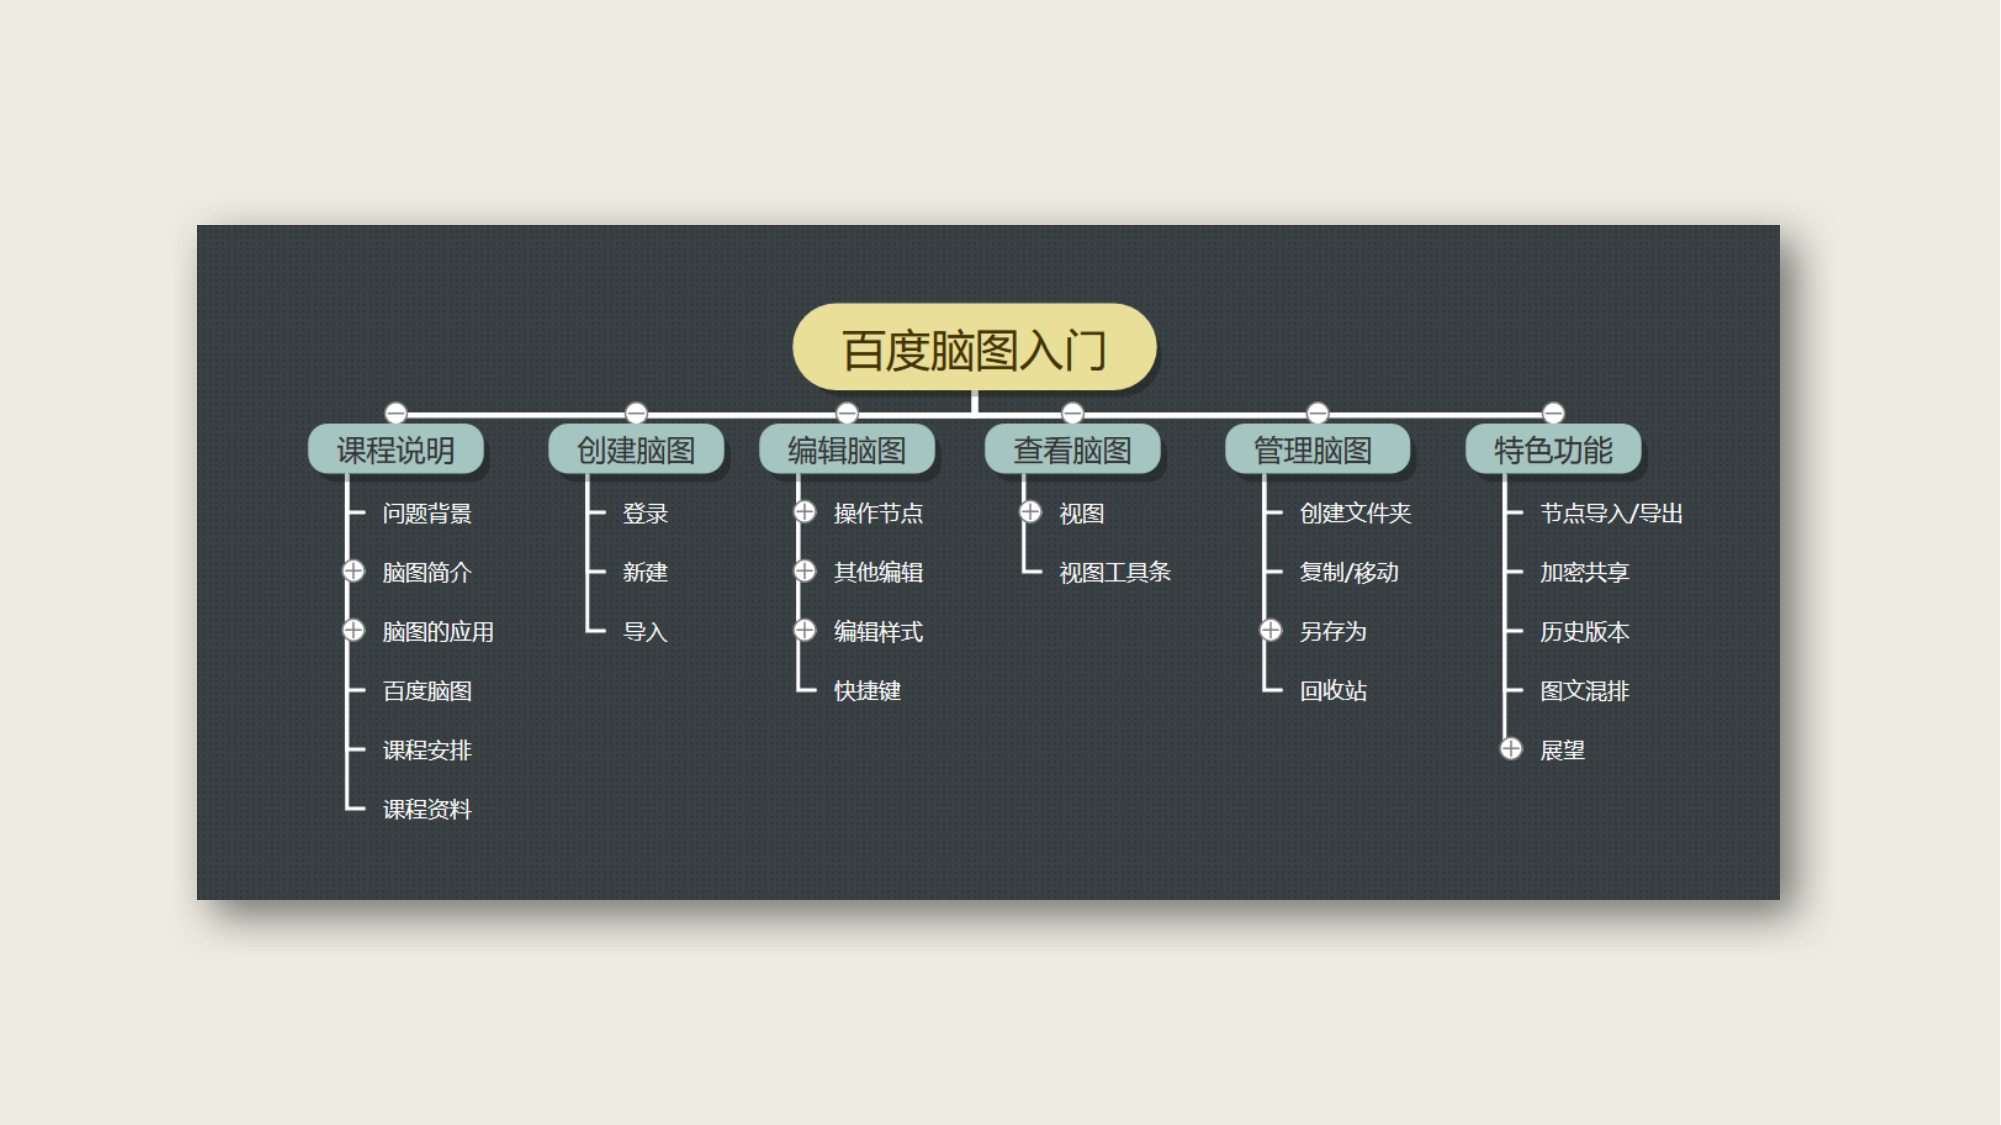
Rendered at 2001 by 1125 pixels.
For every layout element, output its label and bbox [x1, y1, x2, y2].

picture [196, 225, 1780, 900]
